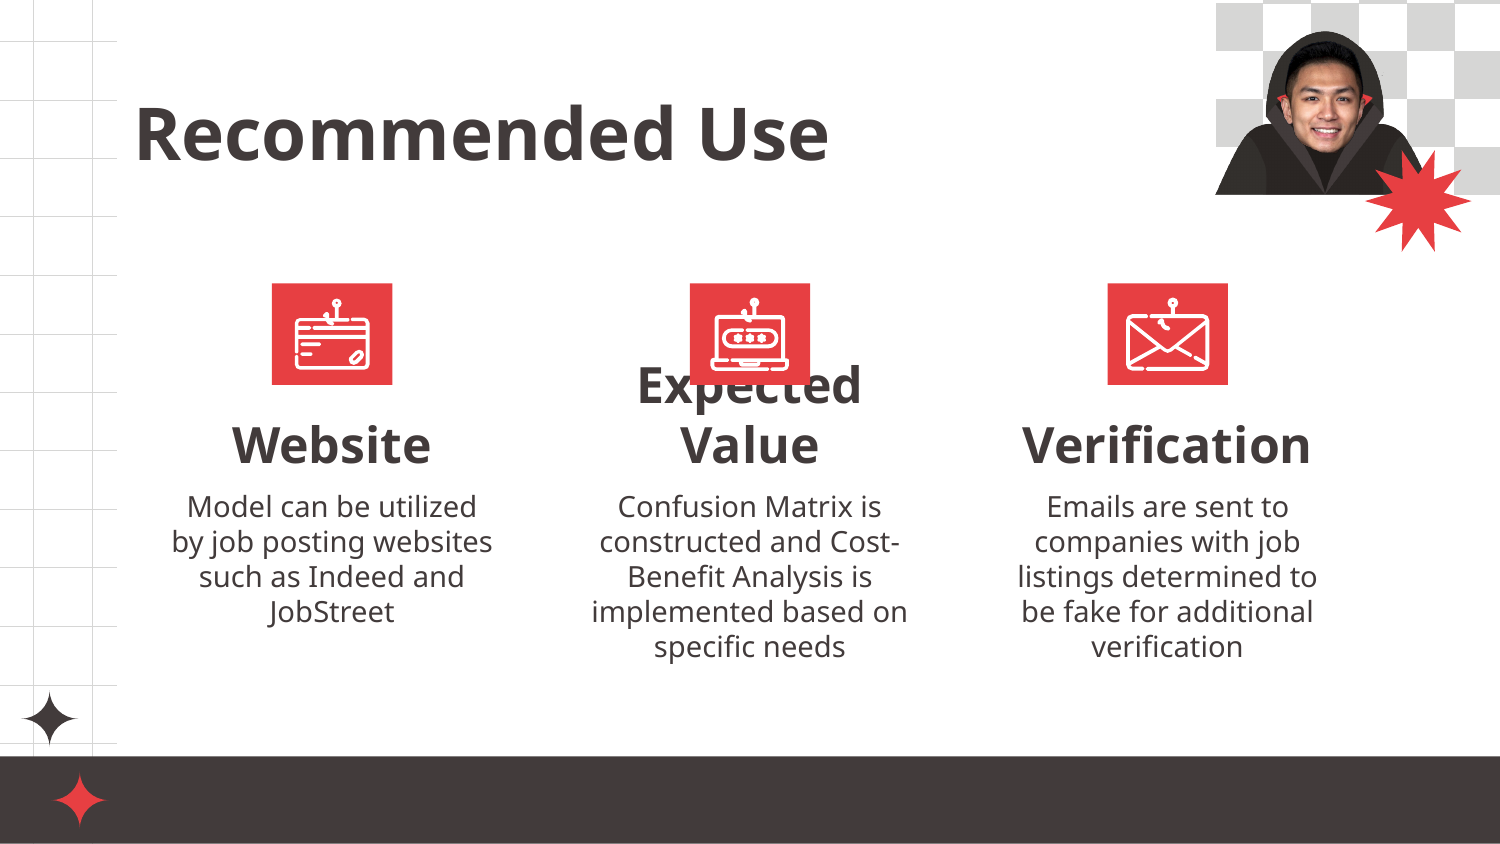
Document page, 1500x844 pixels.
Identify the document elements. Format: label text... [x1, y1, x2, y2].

subtitle Emails are sent to companies with job listings determined to be fake for additional verification [989, 489, 1347, 616]
text_box [271, 283, 393, 385]
text_box [689, 283, 811, 385]
text_box [1107, 283, 1228, 385]
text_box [295, 299, 370, 370]
subtitle Expected Value [571, 402, 929, 489]
title Recommended Use [118, 72, 1248, 167]
subtitle Confusion Matrix is constructed and Cost-Benefit Analysis is implemented based on specific needs [555, 473, 945, 621]
subtitle Website [153, 402, 511, 489]
subtitle Model can be utilized by job posting websites such as Indeed and JobStreet [153, 489, 511, 616]
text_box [1126, 298, 1209, 371]
picture [1215, 31, 1434, 195]
subtitle Verification [989, 402, 1347, 489]
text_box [710, 298, 790, 371]
